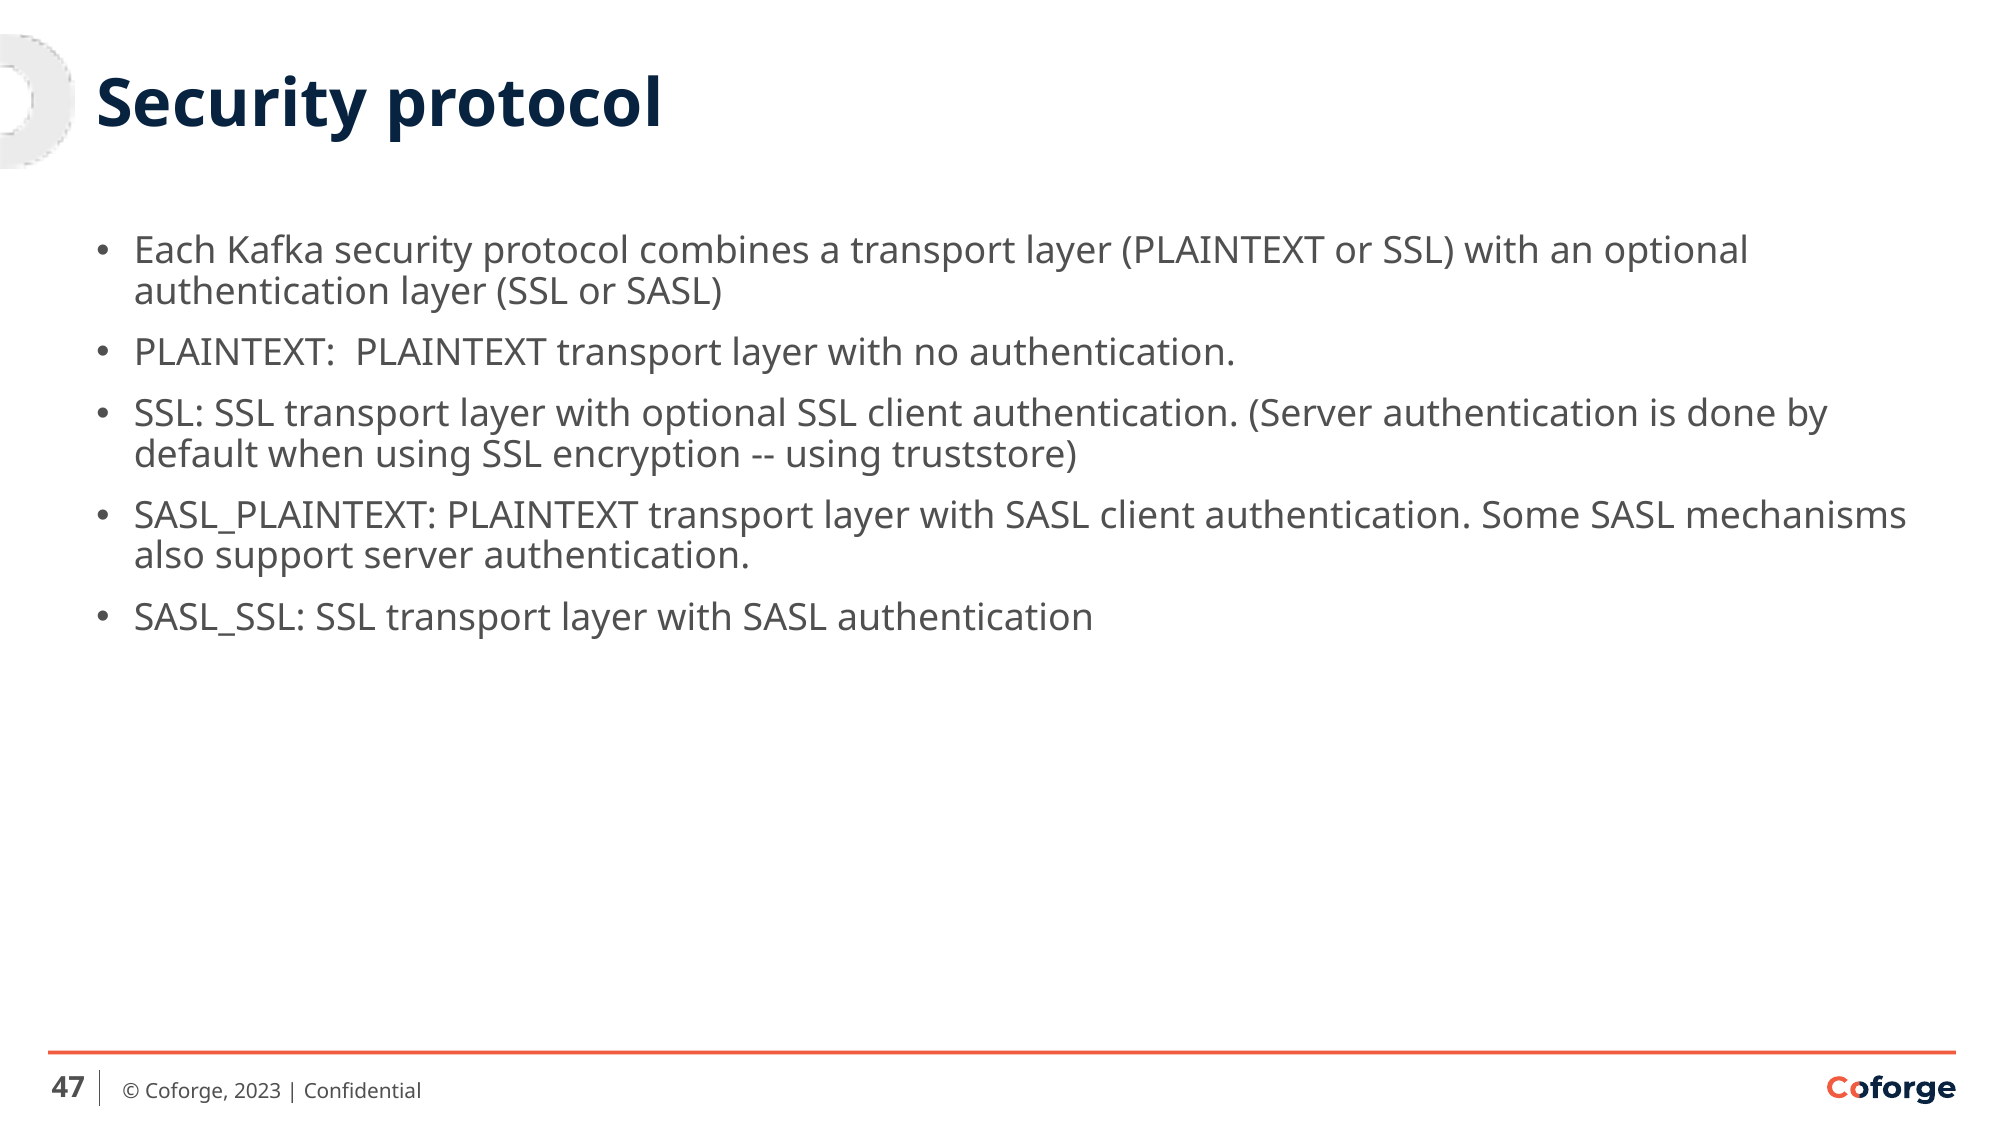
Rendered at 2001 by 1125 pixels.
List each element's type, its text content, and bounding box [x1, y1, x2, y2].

picture [0, 34, 75, 169]
picture [48, 1050, 1956, 1055]
list Each Kafka security protocol combines a transport layer (PLAINTEXT or SSL) with an optional authentication layer (SSL or SASL) PLAINTEXT: PLAINTEXT transport layer with no authentication. SSL: SSL transport layer with optional SSL client authentication. (Server authentication is done by default when using SSL encryption -- using truststore) SASL_PLAINTEXT: PLAINTEXT transport layer with SASL client authentication. Some SASL mechanisms also support server authentication. SASL_SSL: SSL transport layer with SASL authentication [96, 223, 1956, 1024]
title Security protocol [96, 26, 1956, 182]
